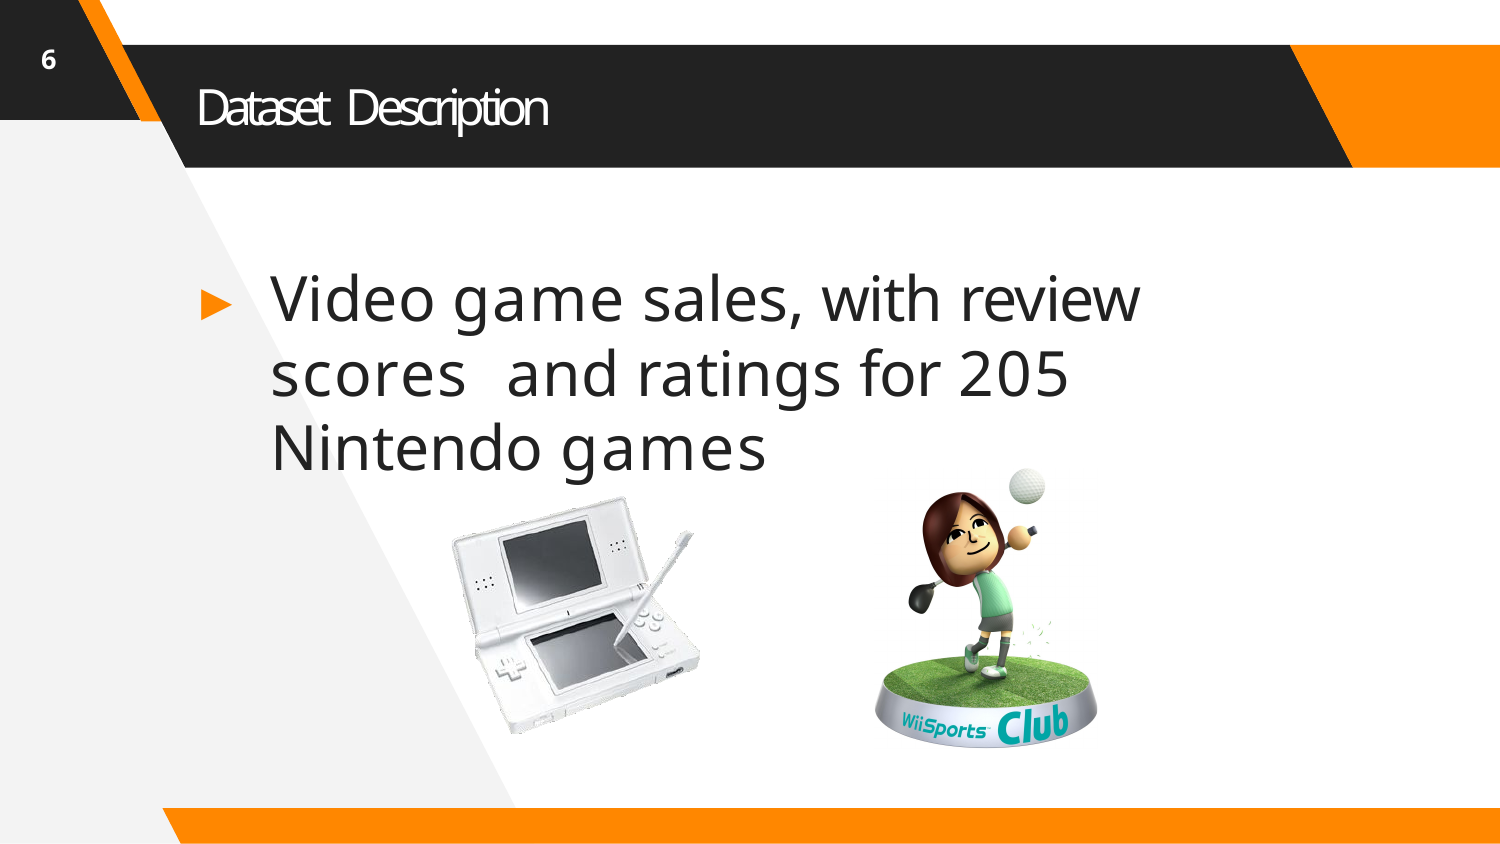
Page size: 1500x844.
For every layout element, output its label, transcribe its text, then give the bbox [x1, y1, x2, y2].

text_box 6 [38, 40, 59, 75]
text_box [451, 496, 700, 734]
text_box ▸ Video game sales, with review scores and ratings for 205 Nintendo games [199, 256, 1307, 484]
text_box [874, 468, 1098, 750]
text_box Dataset Description [193, 72, 565, 135]
